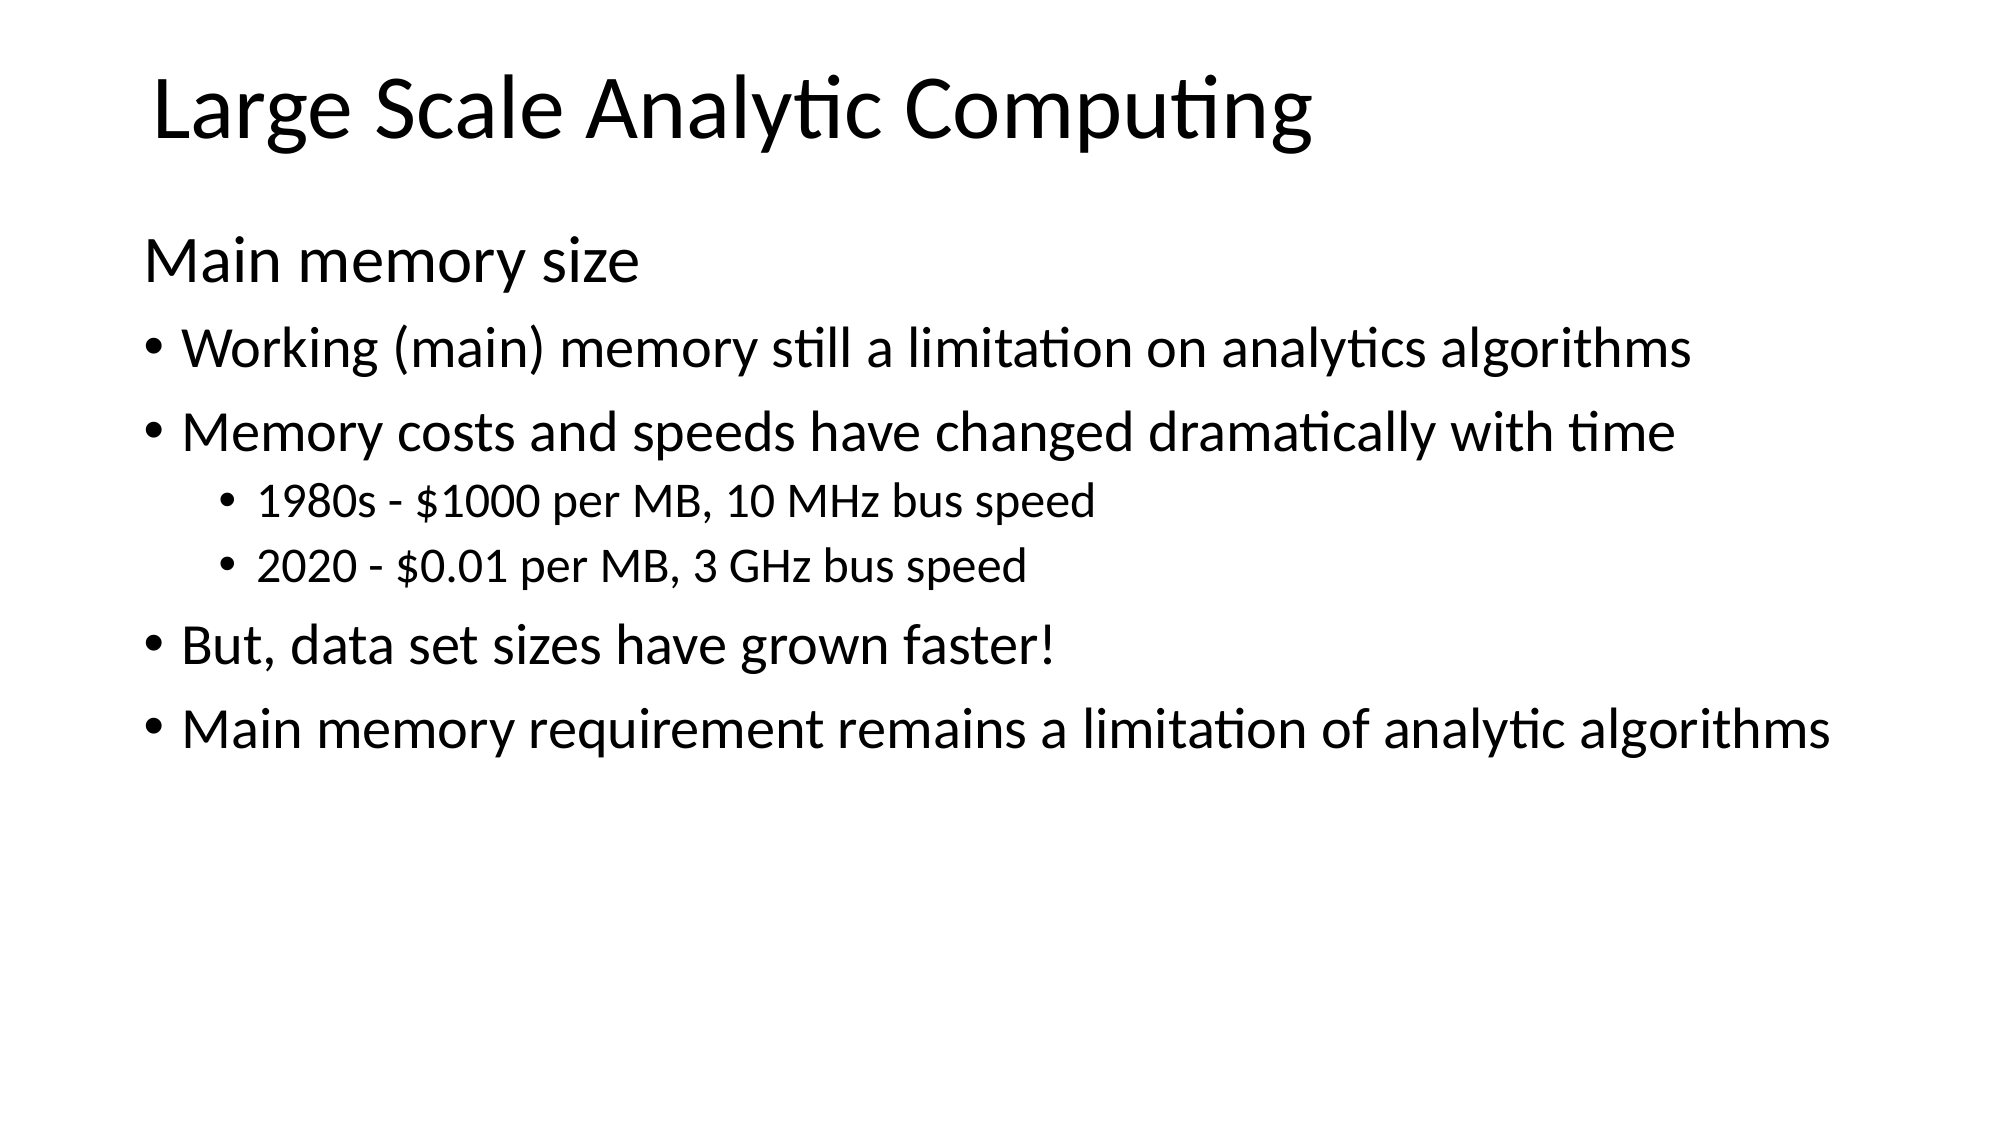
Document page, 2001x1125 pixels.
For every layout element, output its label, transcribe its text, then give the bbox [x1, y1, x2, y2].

text_box Large Scale Analytic Computing [137, 0, 1863, 218]
list Main memory size Working (main) memory still a limitation on analytics algorithms Memory costs and speeds have changed dramatically with time 1980s - $1000 per MB, 10 MHz bus speed 2020 - $0.01 per MB, 3 GHz bus speed But, data set sizes have grown faster! Main memory requirement remains a limitation of analytic algorithms [128, 217, 1854, 1031]
